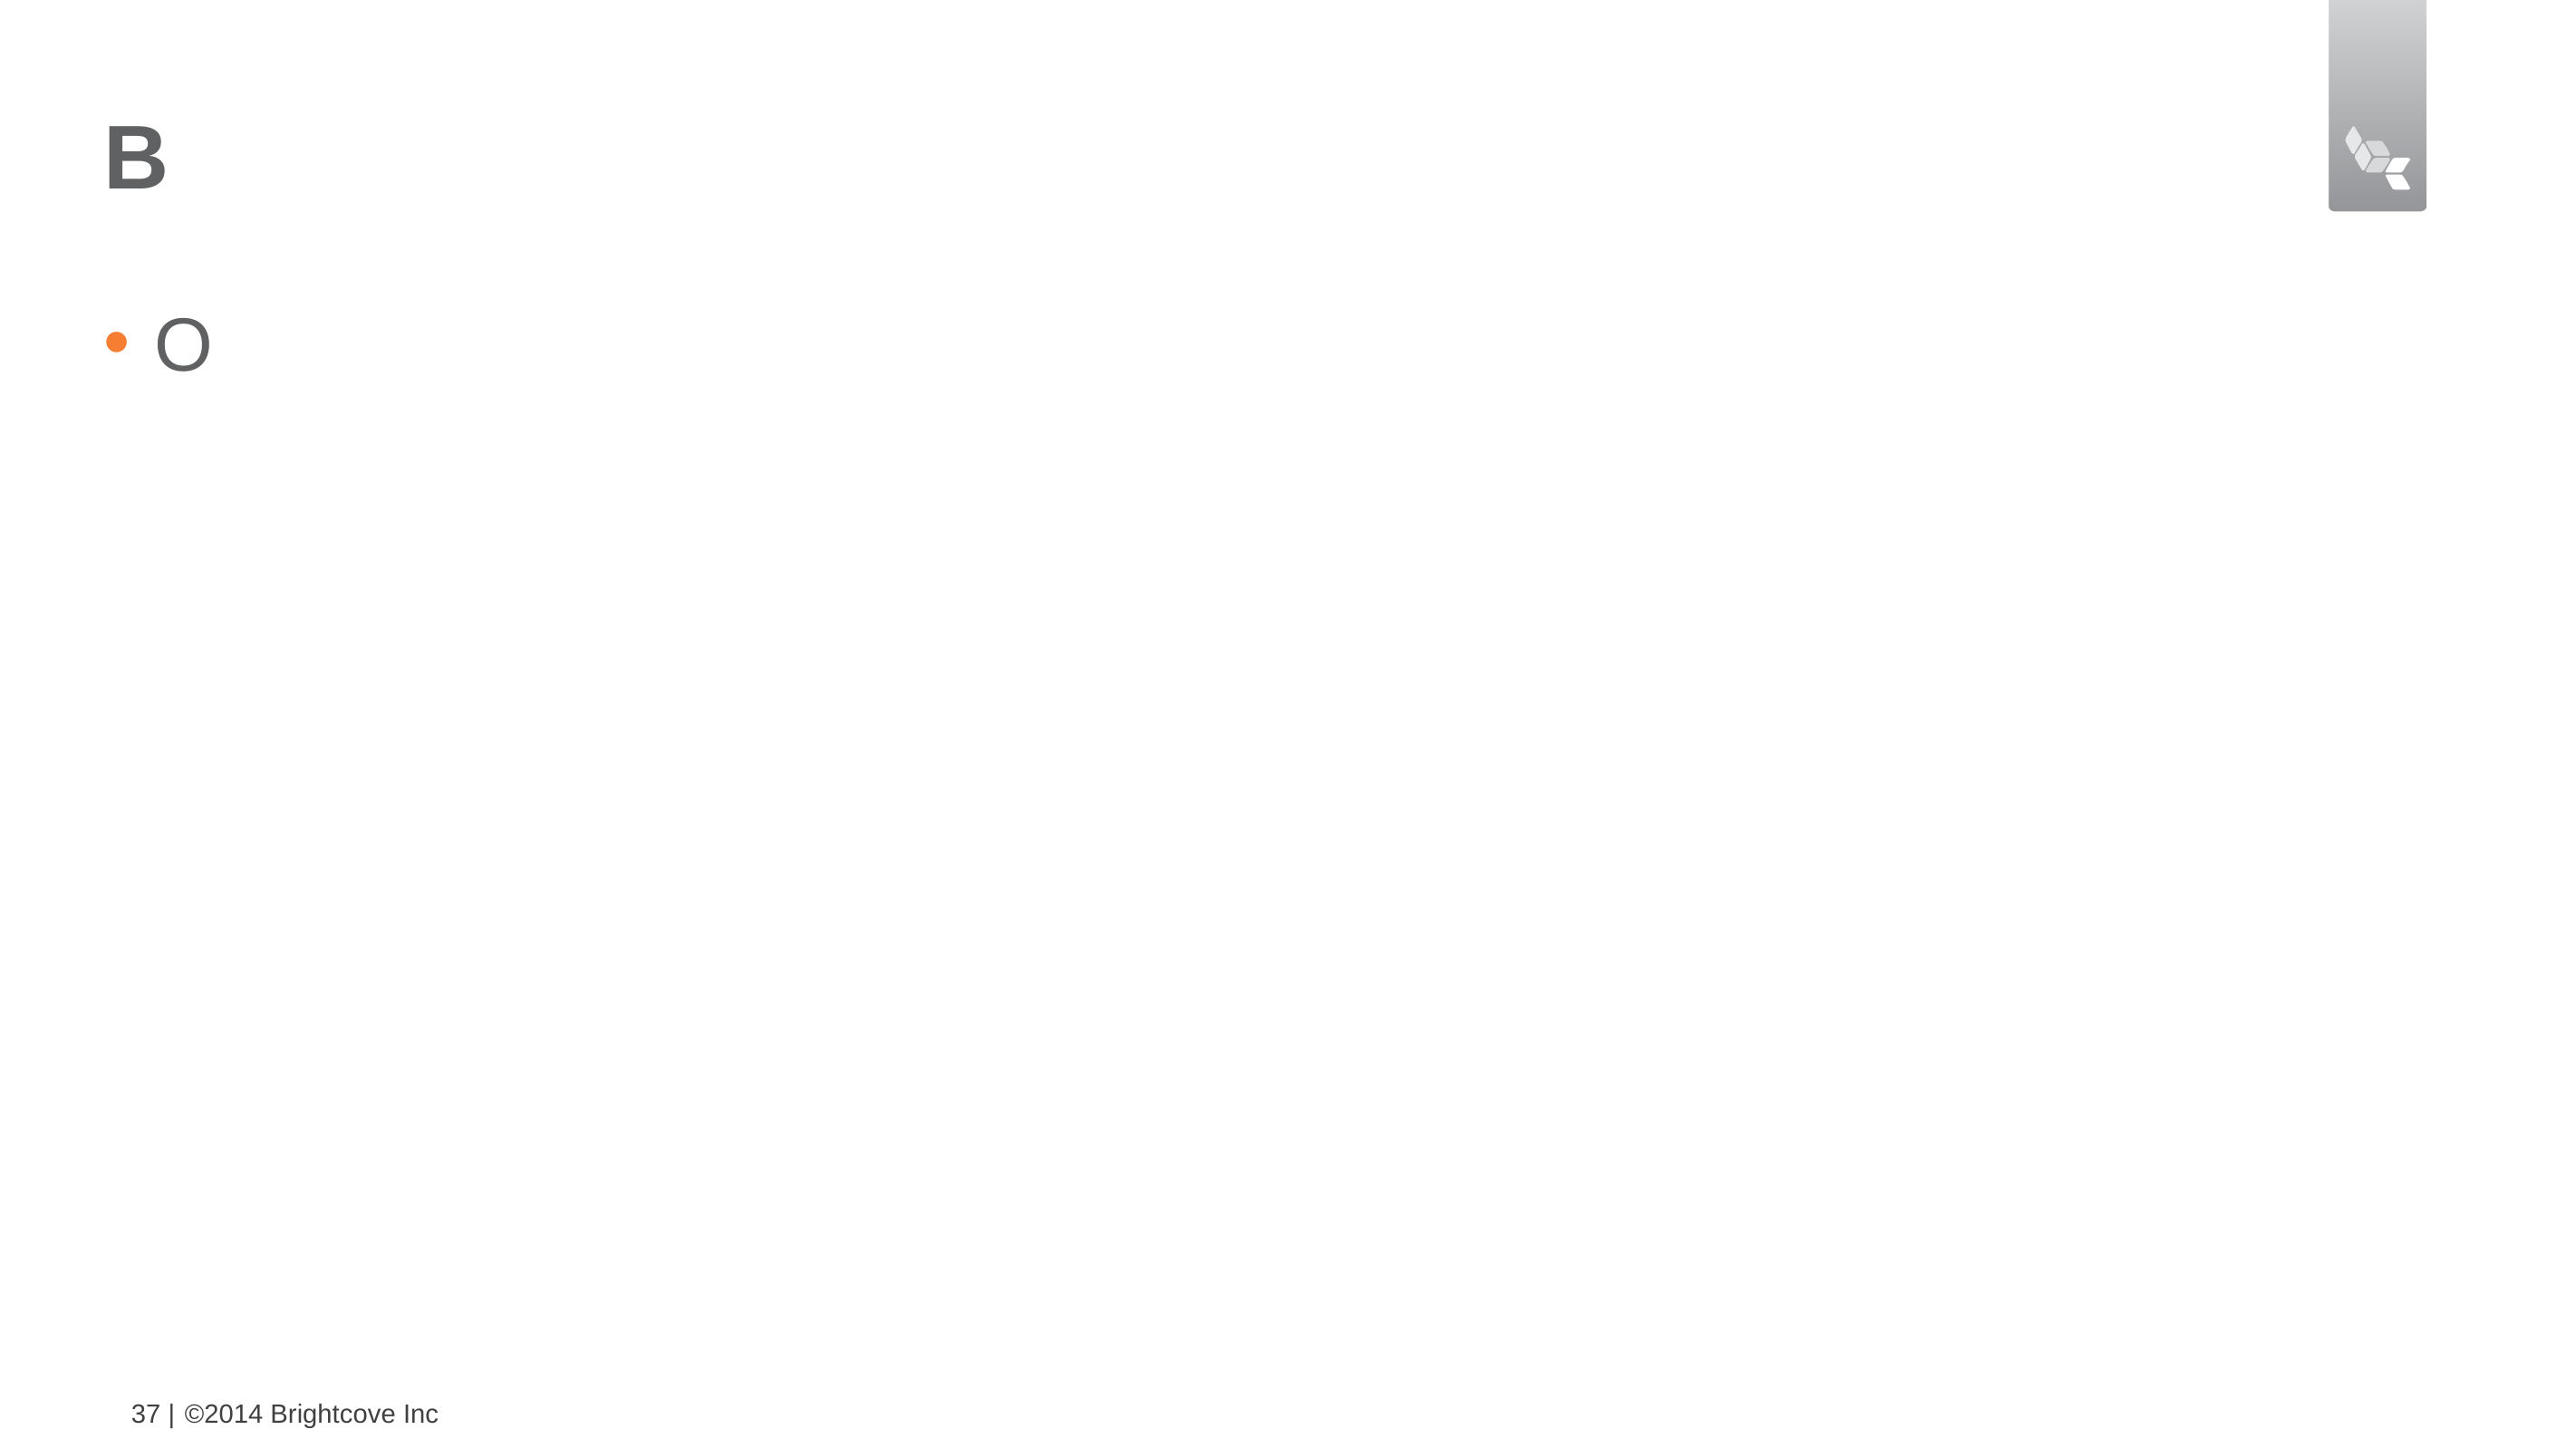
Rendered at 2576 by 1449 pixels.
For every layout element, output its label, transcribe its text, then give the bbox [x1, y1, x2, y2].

title B [80, 44, 2270, 260]
list O [80, 284, 2441, 1302]
footer ©2014 Brightcove Inc [189, 1374, 988, 1449]
slide_number 37 | [88, 1374, 189, 1449]
